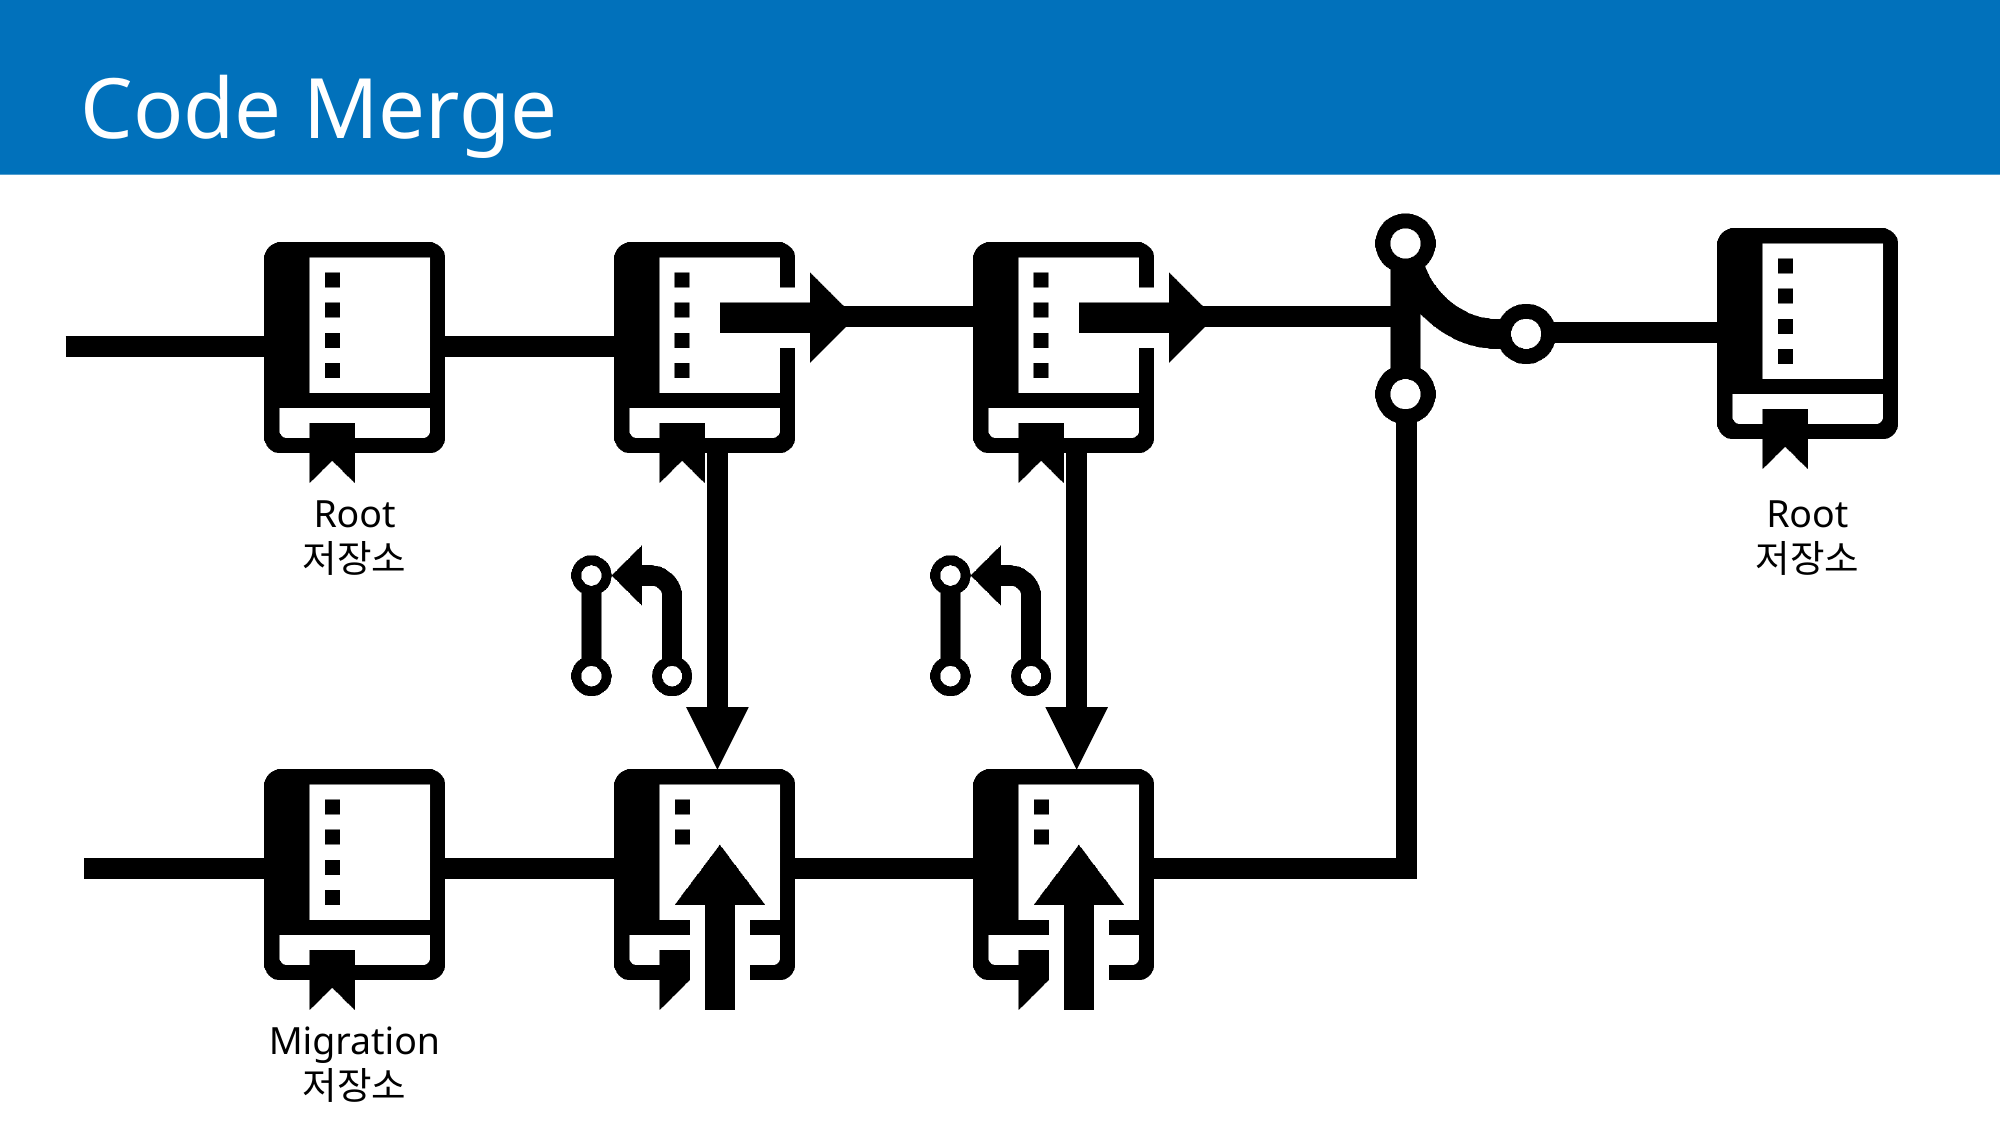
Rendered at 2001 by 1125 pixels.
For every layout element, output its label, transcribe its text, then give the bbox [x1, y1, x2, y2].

text_box Migration 저장소 [253, 1009, 456, 1115]
text_box Root 저장소 [288, 483, 422, 588]
title Code Merge [65, 2, 1791, 220]
text_box Root 저장소 [1740, 482, 1874, 588]
picture [0, 0, 2000, 1125]
